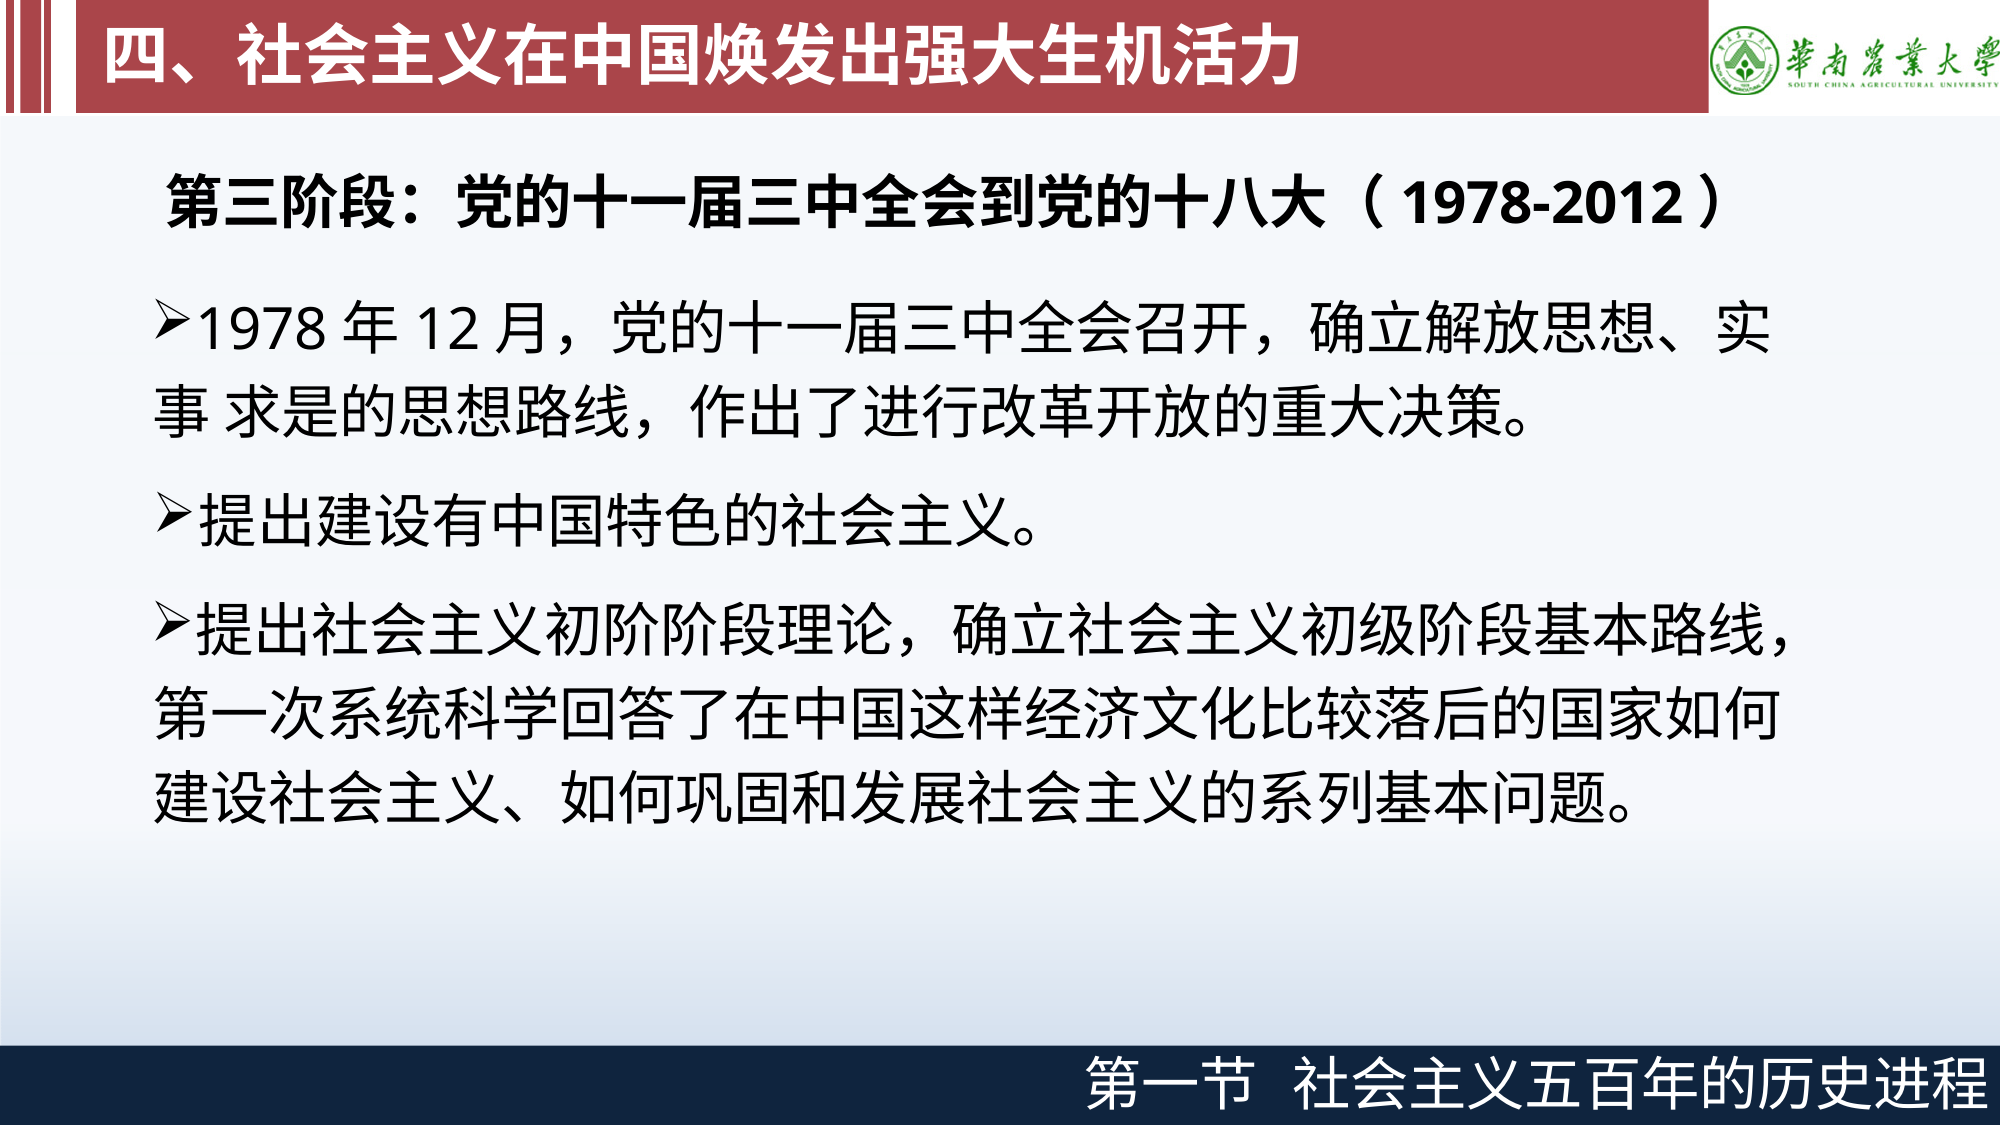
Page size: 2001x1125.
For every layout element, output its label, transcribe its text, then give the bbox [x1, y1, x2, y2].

text_box [0, 116, 2000, 1045]
text_box 第一节 [1081, 1044, 1261, 1118]
title 四、社会主义在中国焕发出强大生机活力 [100, 10, 1339, 201]
text_box [0, 1045, 2000, 1125]
picture [1710, 26, 2000, 95]
text_box 社会主义五百年的历史进程 [1290, 1044, 1994, 1118]
text_box 第三阶段：党的十一届三中全会到党的十八大（1978-2012） 1978年12月，党的十一届三中全会召开，确立解放思想、实事 求是的思想路线，作出了进行改革开放的重大决策。 提出建设有中国特色的社会主义。 提出社会主义初阶阶段理论，确立社会主义初级阶段基本路线， 第一次系统科学回答了在中国这样经济文化比较落后的国家如何 建设社会主义、如何巩固和发展社会主义的系列基本问题。 [150, 162, 1834, 831]
